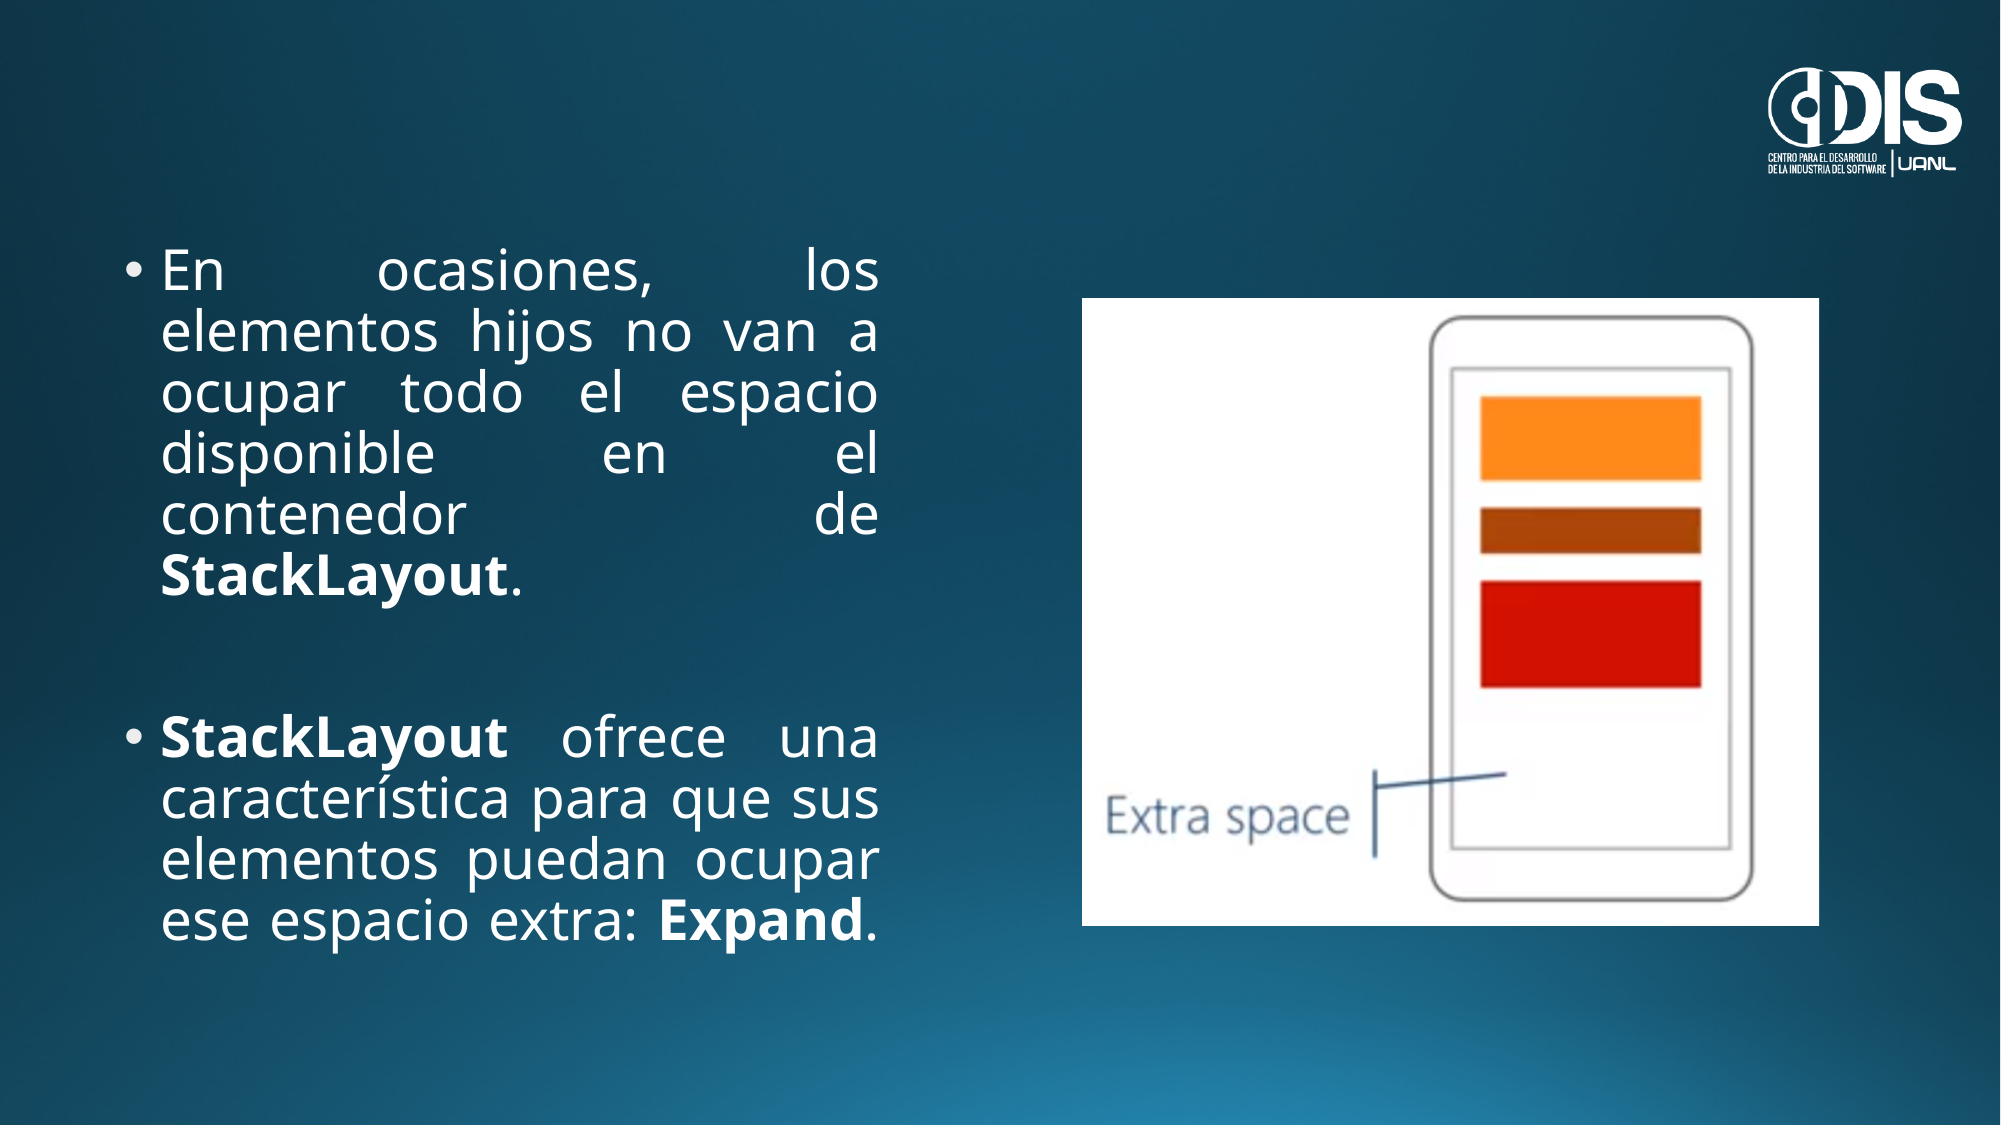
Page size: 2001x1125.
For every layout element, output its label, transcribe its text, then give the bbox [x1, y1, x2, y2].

picture [0, 0, 2001, 1125]
list En ocasiones, los elementos hijos no van a ocupar todo el espacio disponible en el contenedor de StackLayout. StackLayout ofrece una característica para que sus elementos puedan ocupar ese espacio extra: Expand. [109, 234, 896, 1014]
